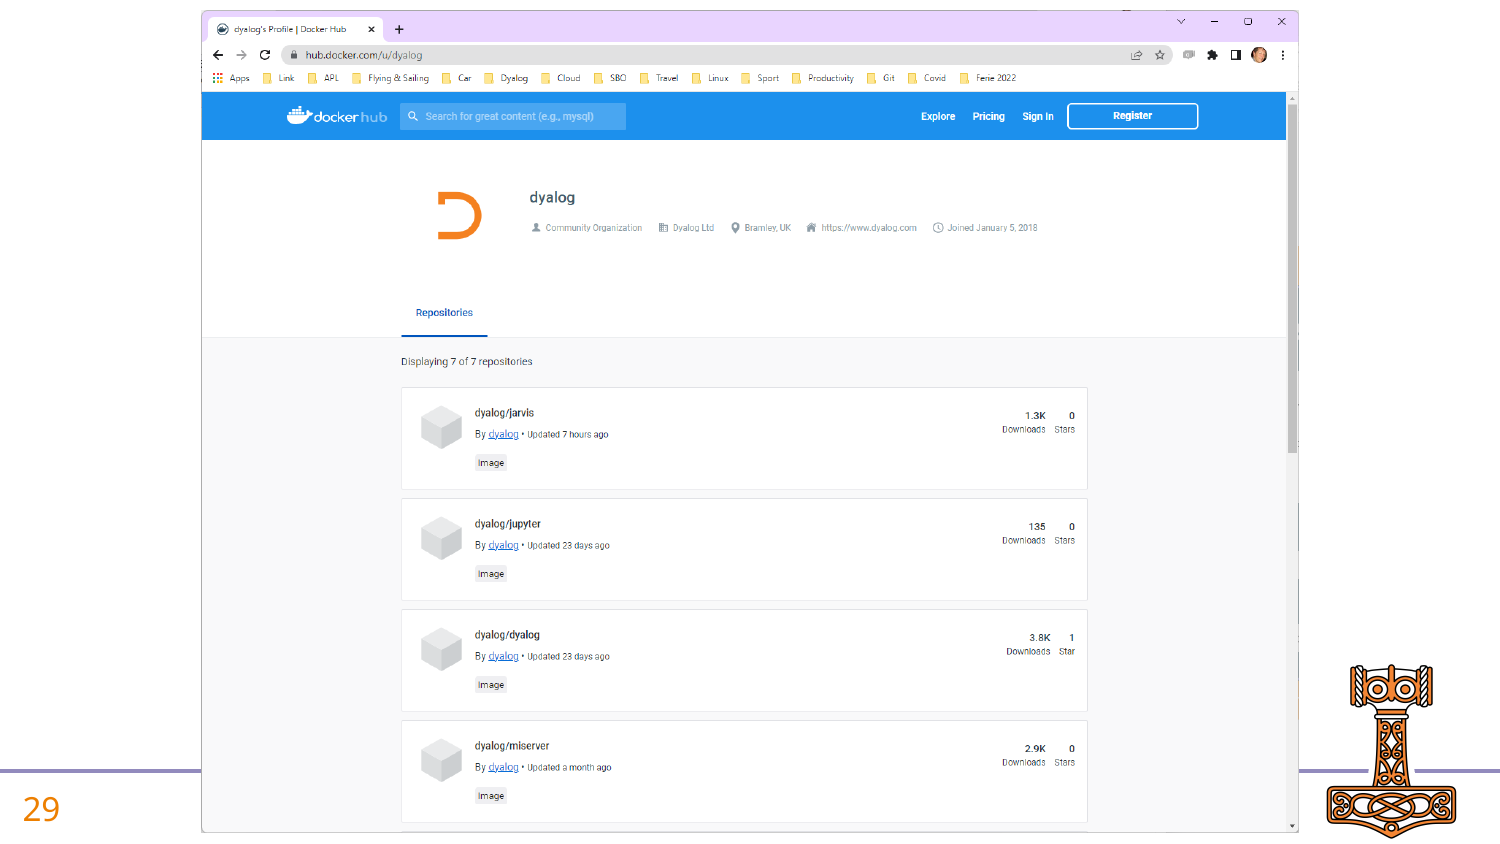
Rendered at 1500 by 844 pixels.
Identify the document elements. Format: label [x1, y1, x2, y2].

picture [201, 10, 1299, 834]
picture [1320, 655, 1461, 844]
